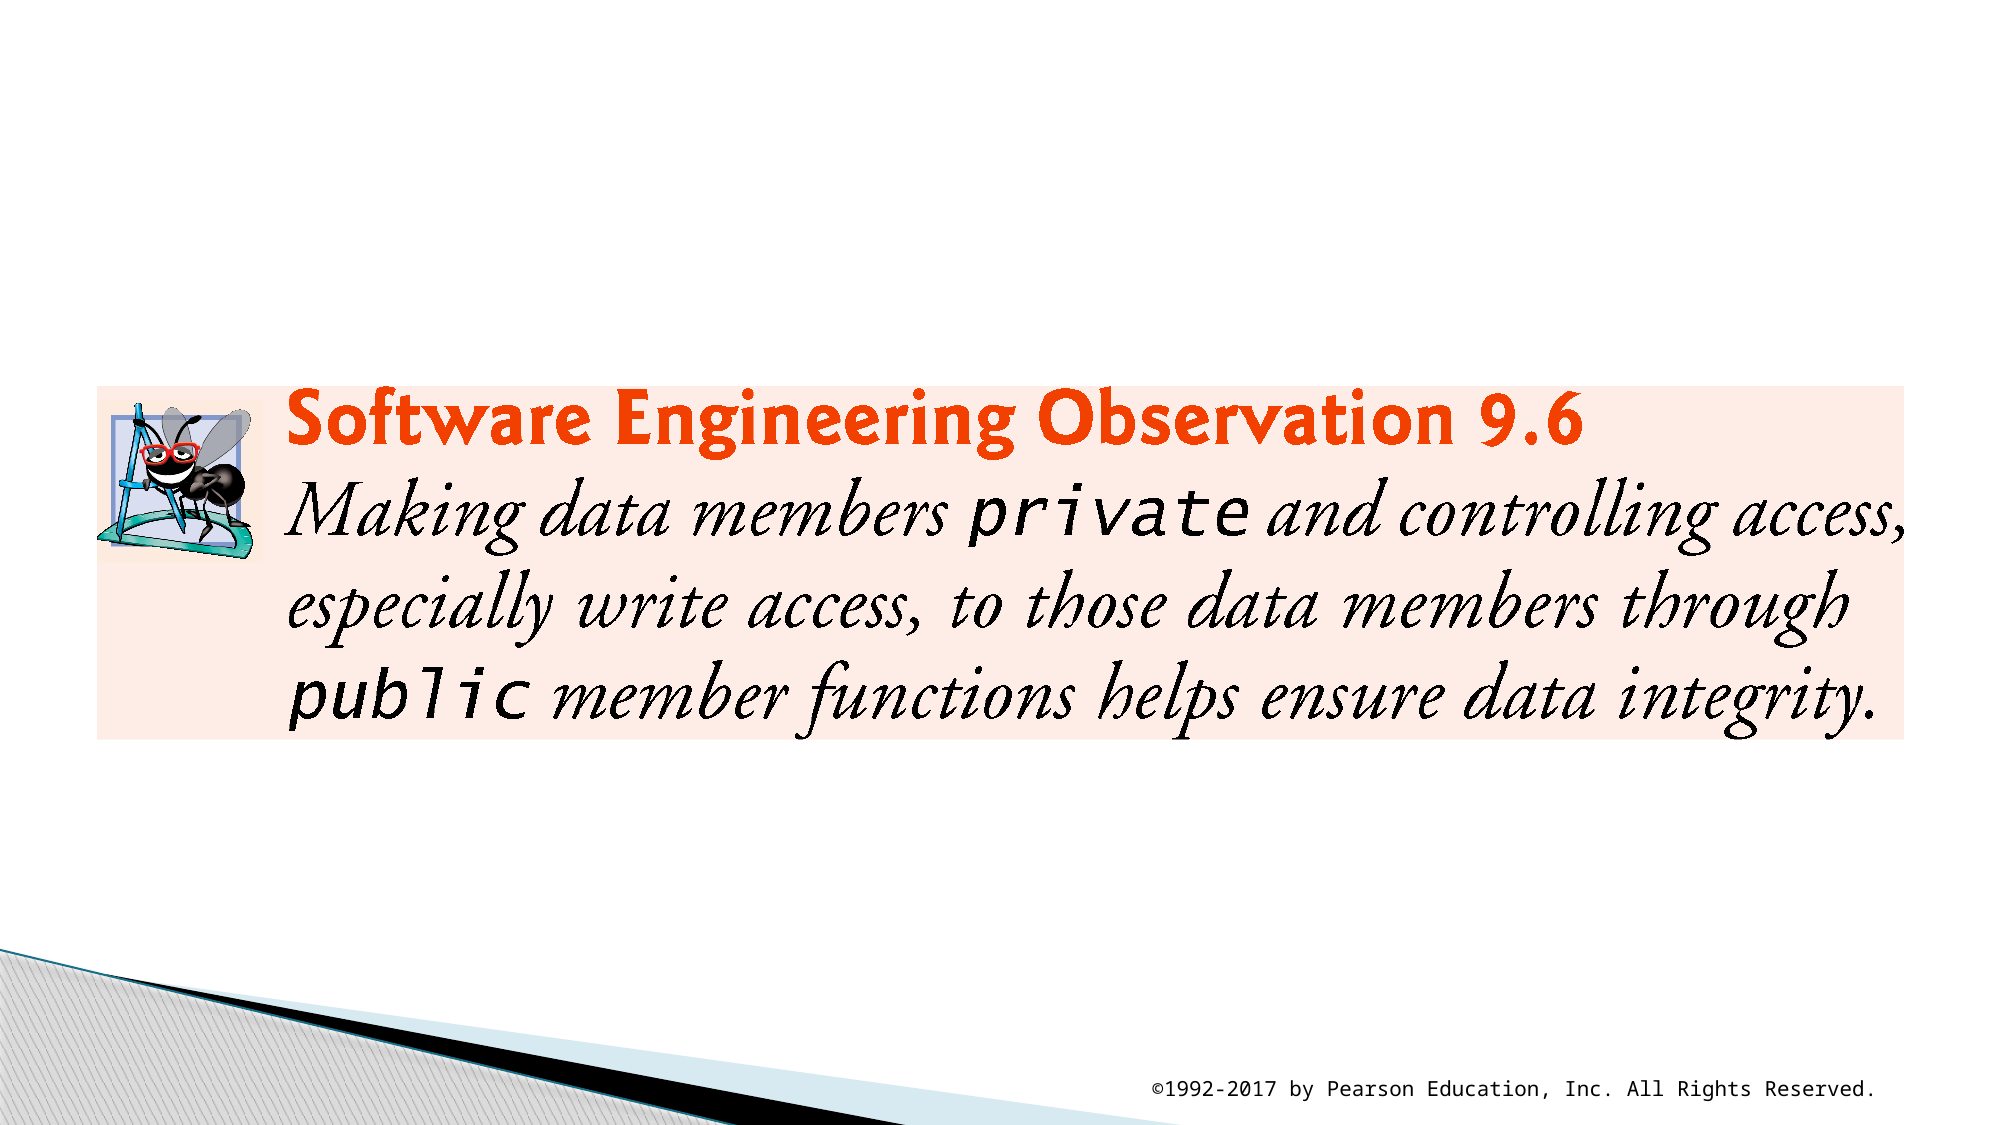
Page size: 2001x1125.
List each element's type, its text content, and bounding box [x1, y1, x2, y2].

footer ©1992-2017 by Pearson Education, Inc. All Rights Reserved. [866, 1051, 1892, 1112]
picture [0, 289, 2000, 836]
